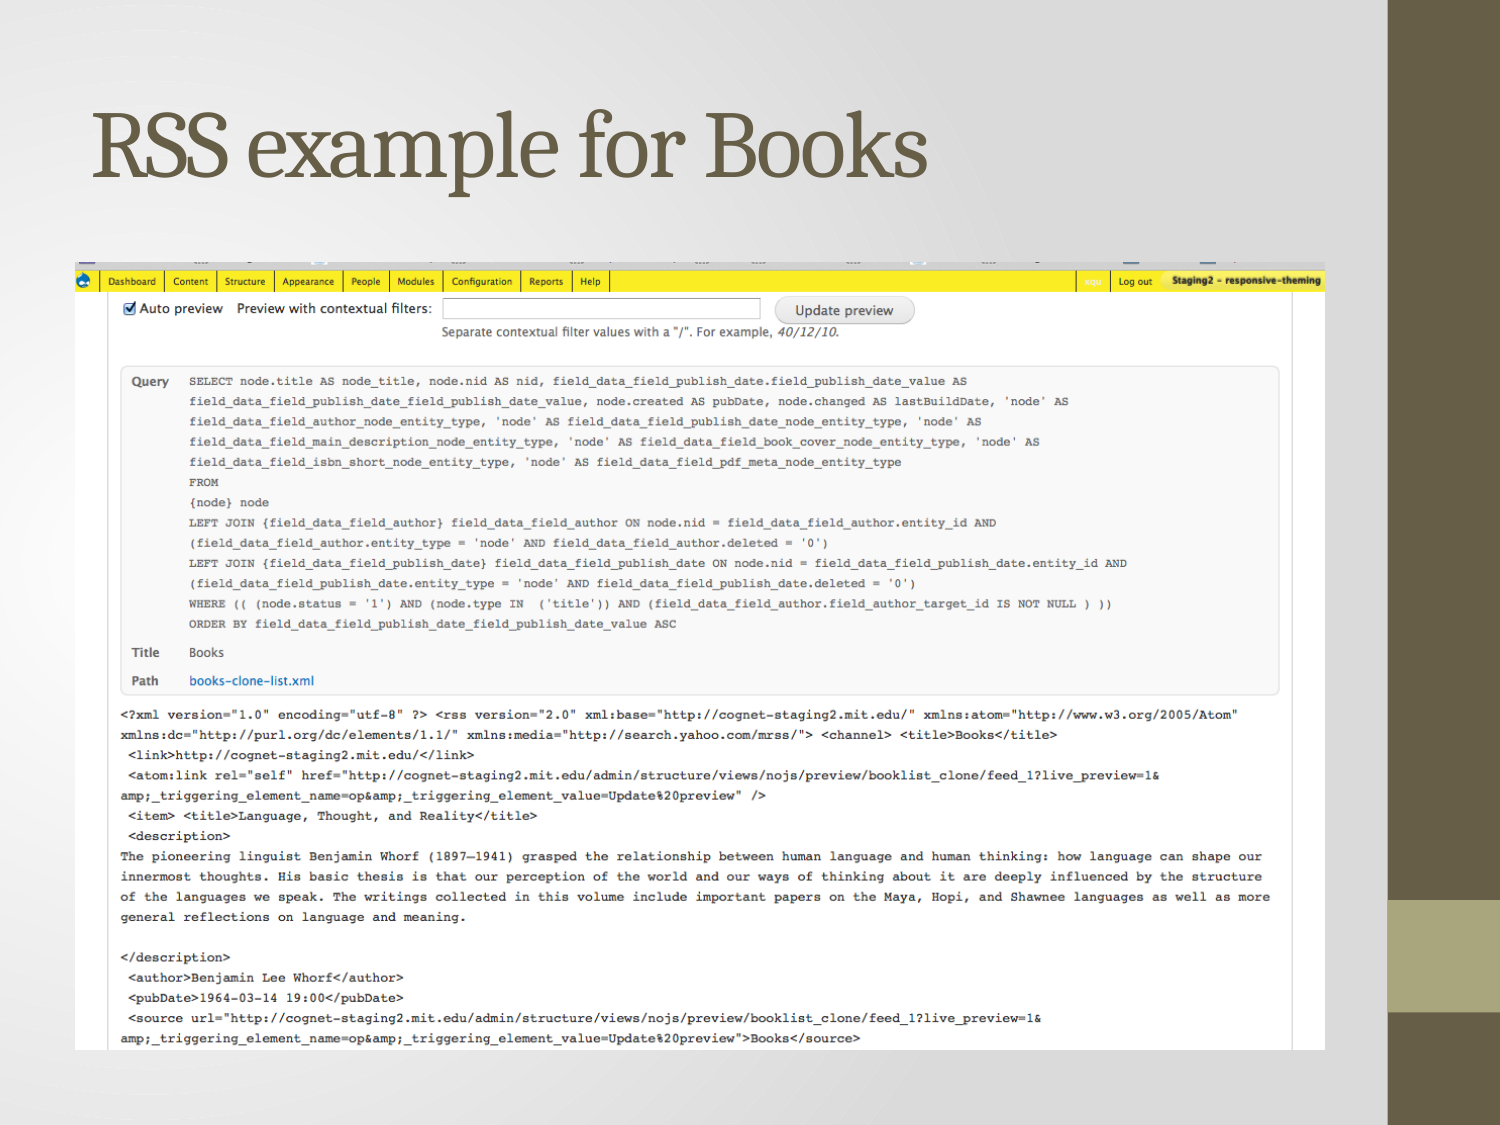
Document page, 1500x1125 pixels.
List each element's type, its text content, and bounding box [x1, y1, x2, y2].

title RSS example for Books [75, 45, 1325, 233]
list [74, 261, 1326, 1051]
